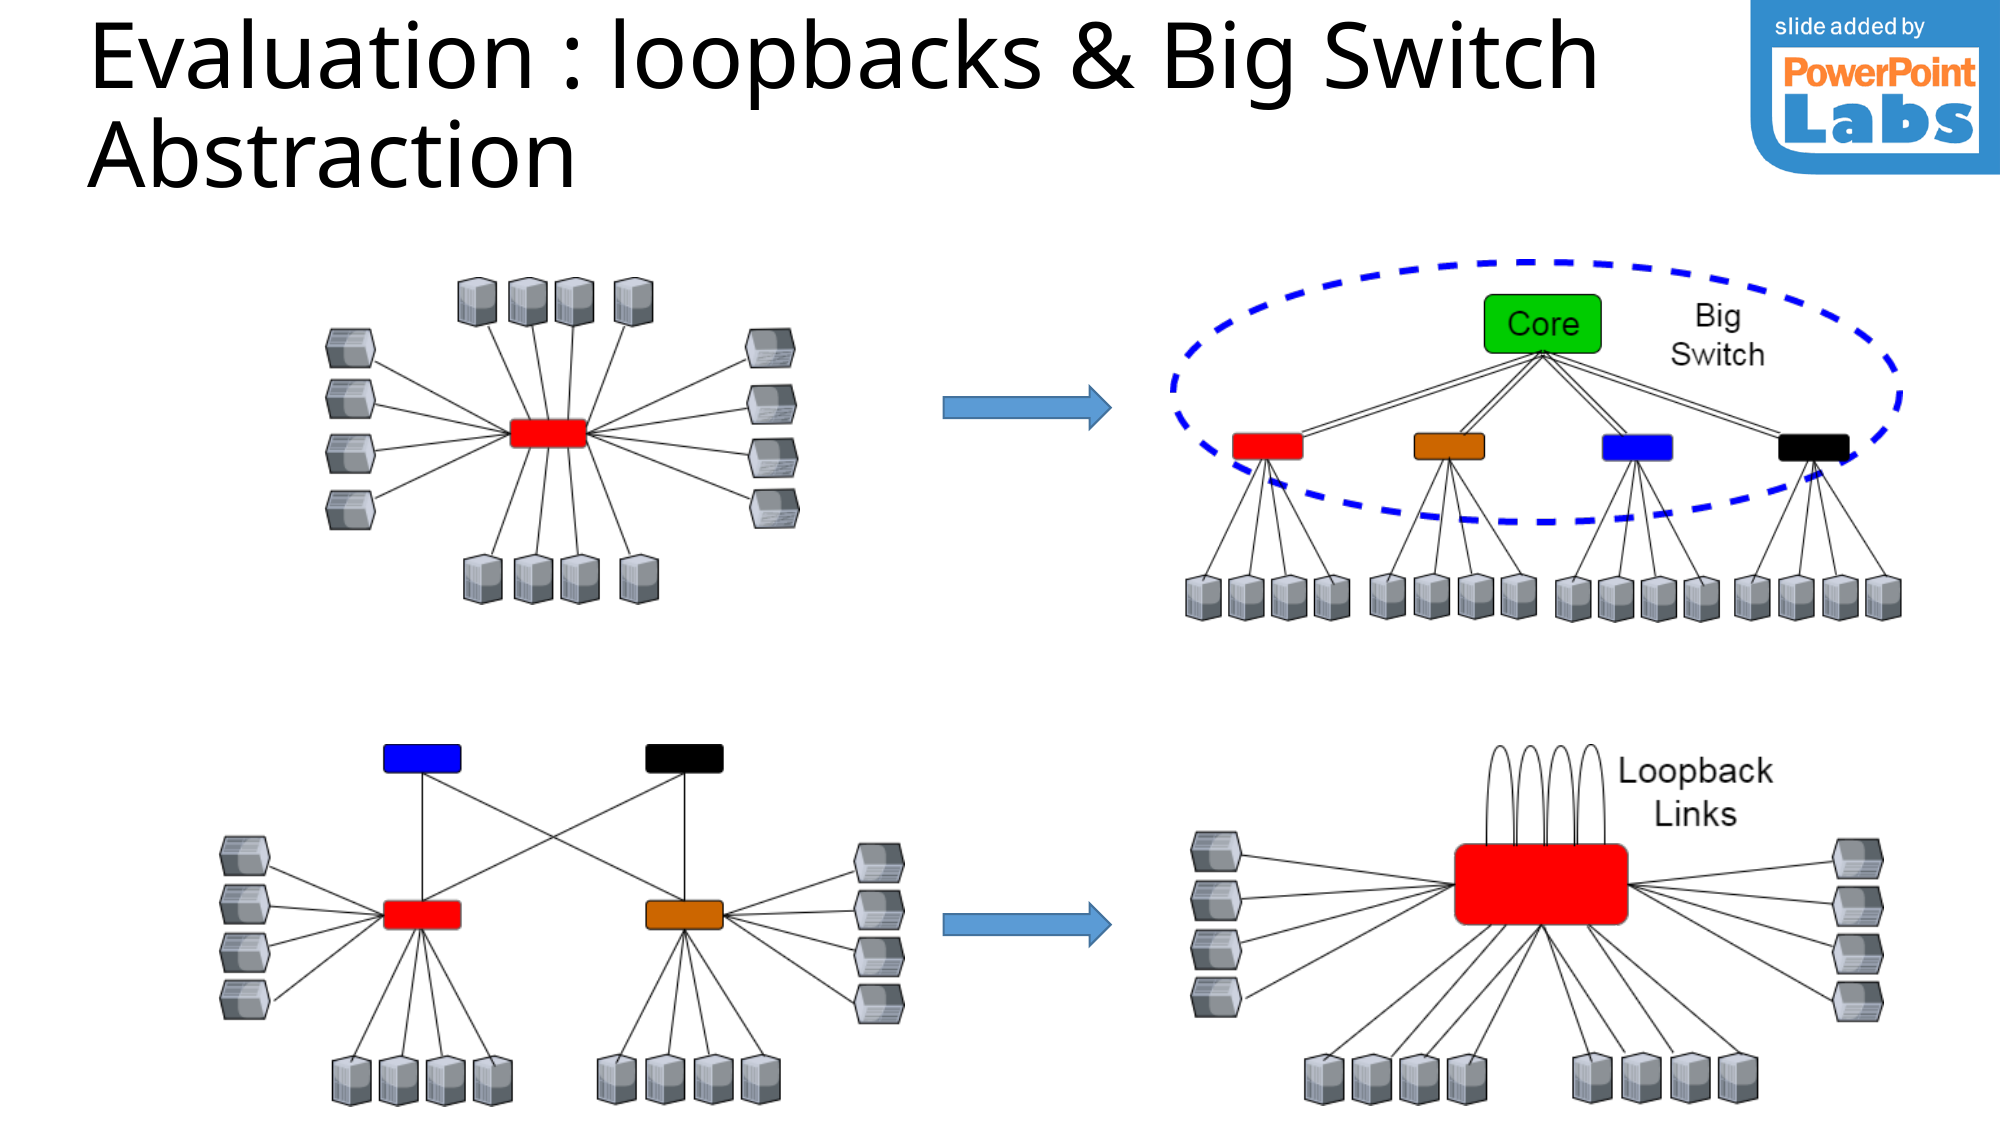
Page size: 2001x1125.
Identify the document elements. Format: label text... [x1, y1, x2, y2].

picture [1170, 259, 1903, 623]
picture [1749, 0, 2000, 175]
picture [1189, 744, 1884, 1106]
picture [218, 744, 905, 1108]
picture [324, 277, 800, 605]
title Evaluation : loopbacks & Big Switch Abstraction [72, 0, 1896, 218]
text_box [942, 384, 1113, 432]
text_box [942, 901, 1113, 949]
